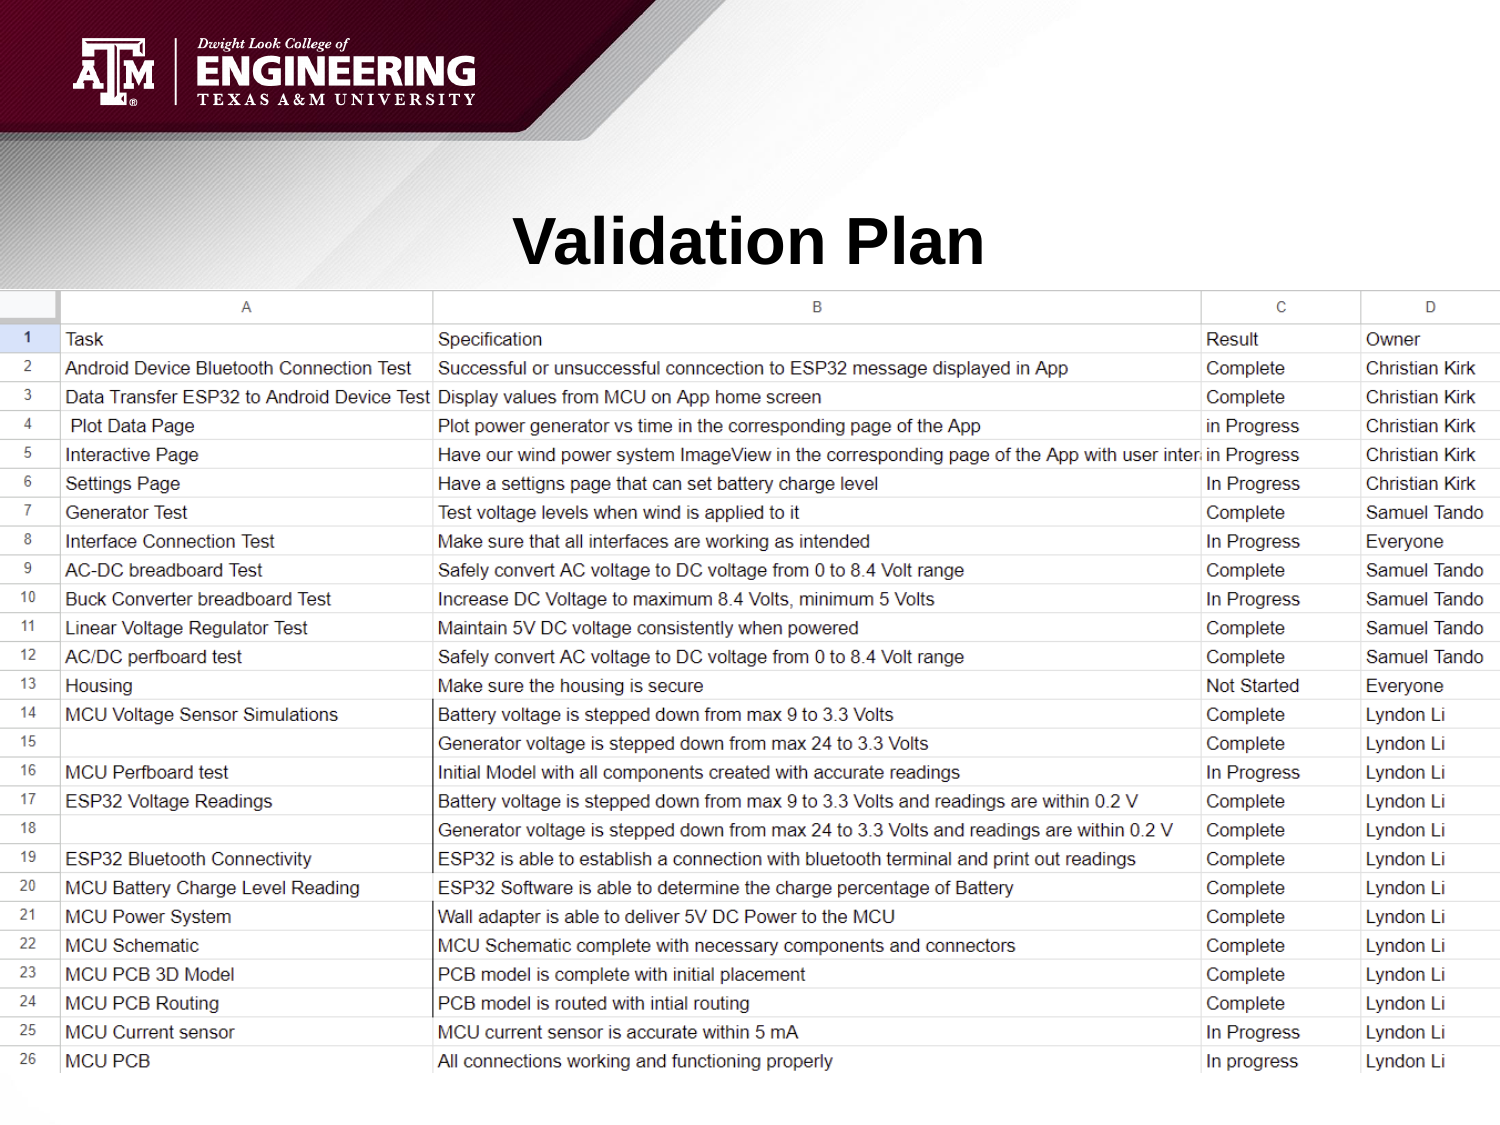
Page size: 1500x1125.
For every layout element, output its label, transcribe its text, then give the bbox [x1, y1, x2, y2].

picture [0, 0, 1500, 1125]
title Validation Plan [75, 172, 1425, 288]
